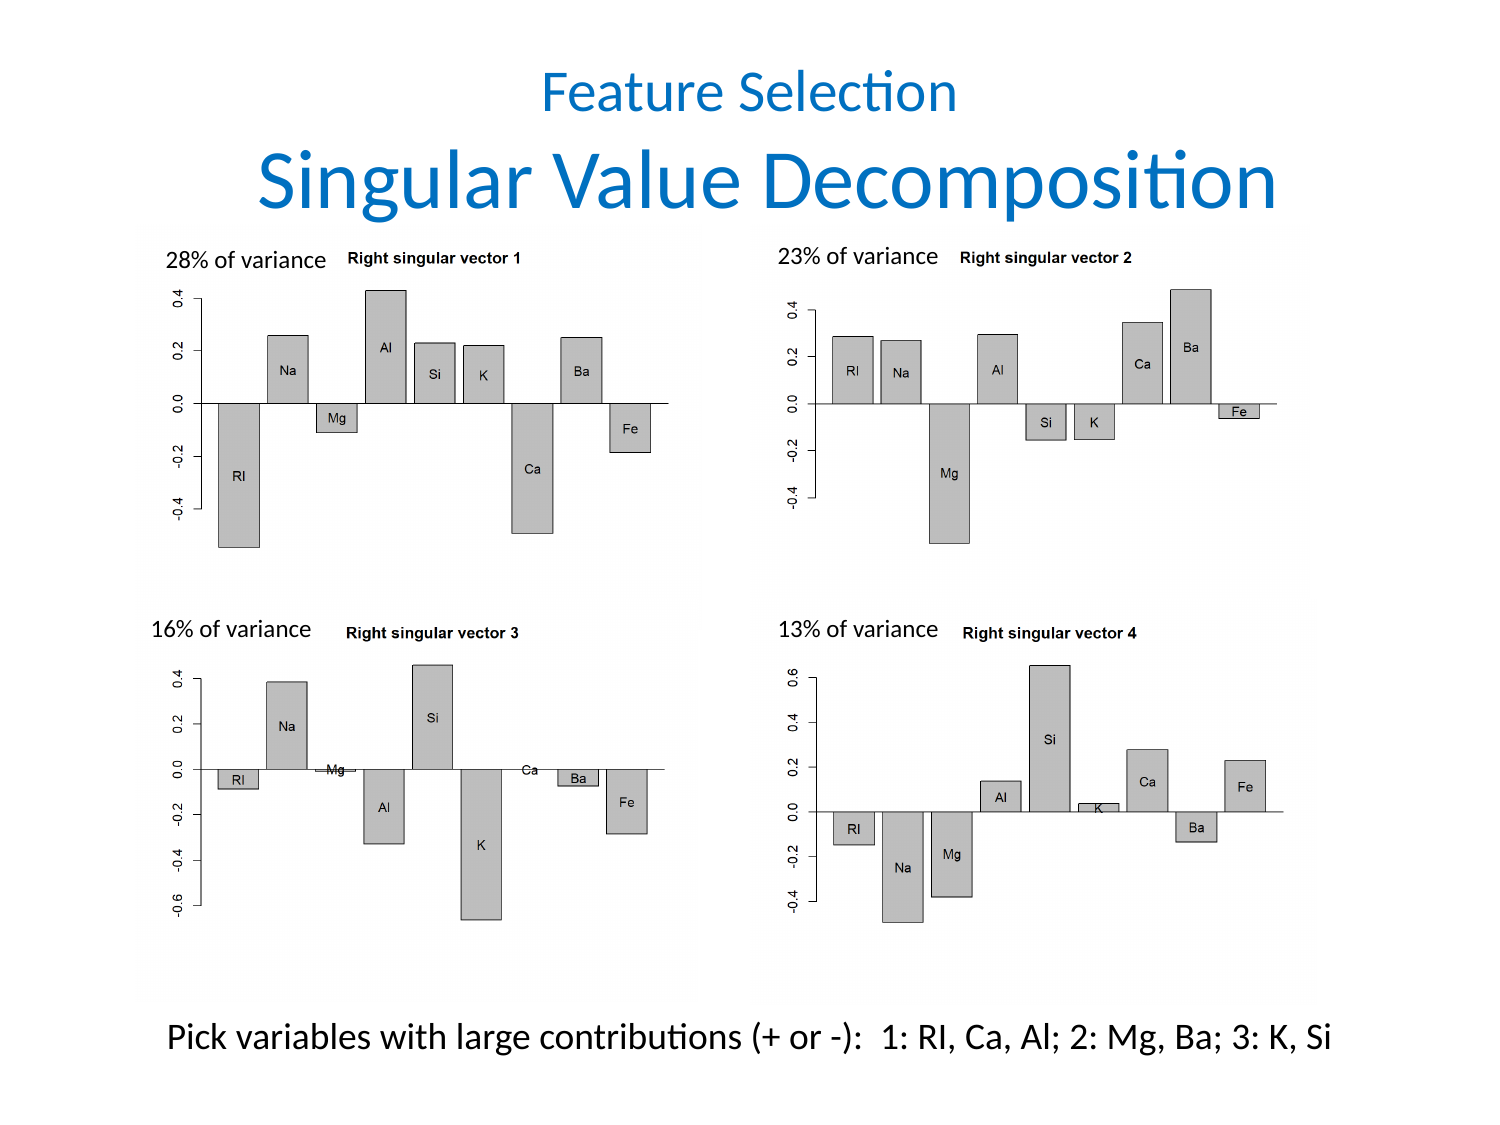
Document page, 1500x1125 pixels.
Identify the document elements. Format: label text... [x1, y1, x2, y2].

picture [134, 224, 703, 1002]
title Feature Selection Singular Value Decomposition [75, 45, 1425, 233]
text_box Pick variables with large contributions (+ or -): 1: RI, Ca, Al; 2: Mg, Ba; 3: K, Si [74, 1004, 1425, 1065]
picture [749, 224, 1318, 1006]
